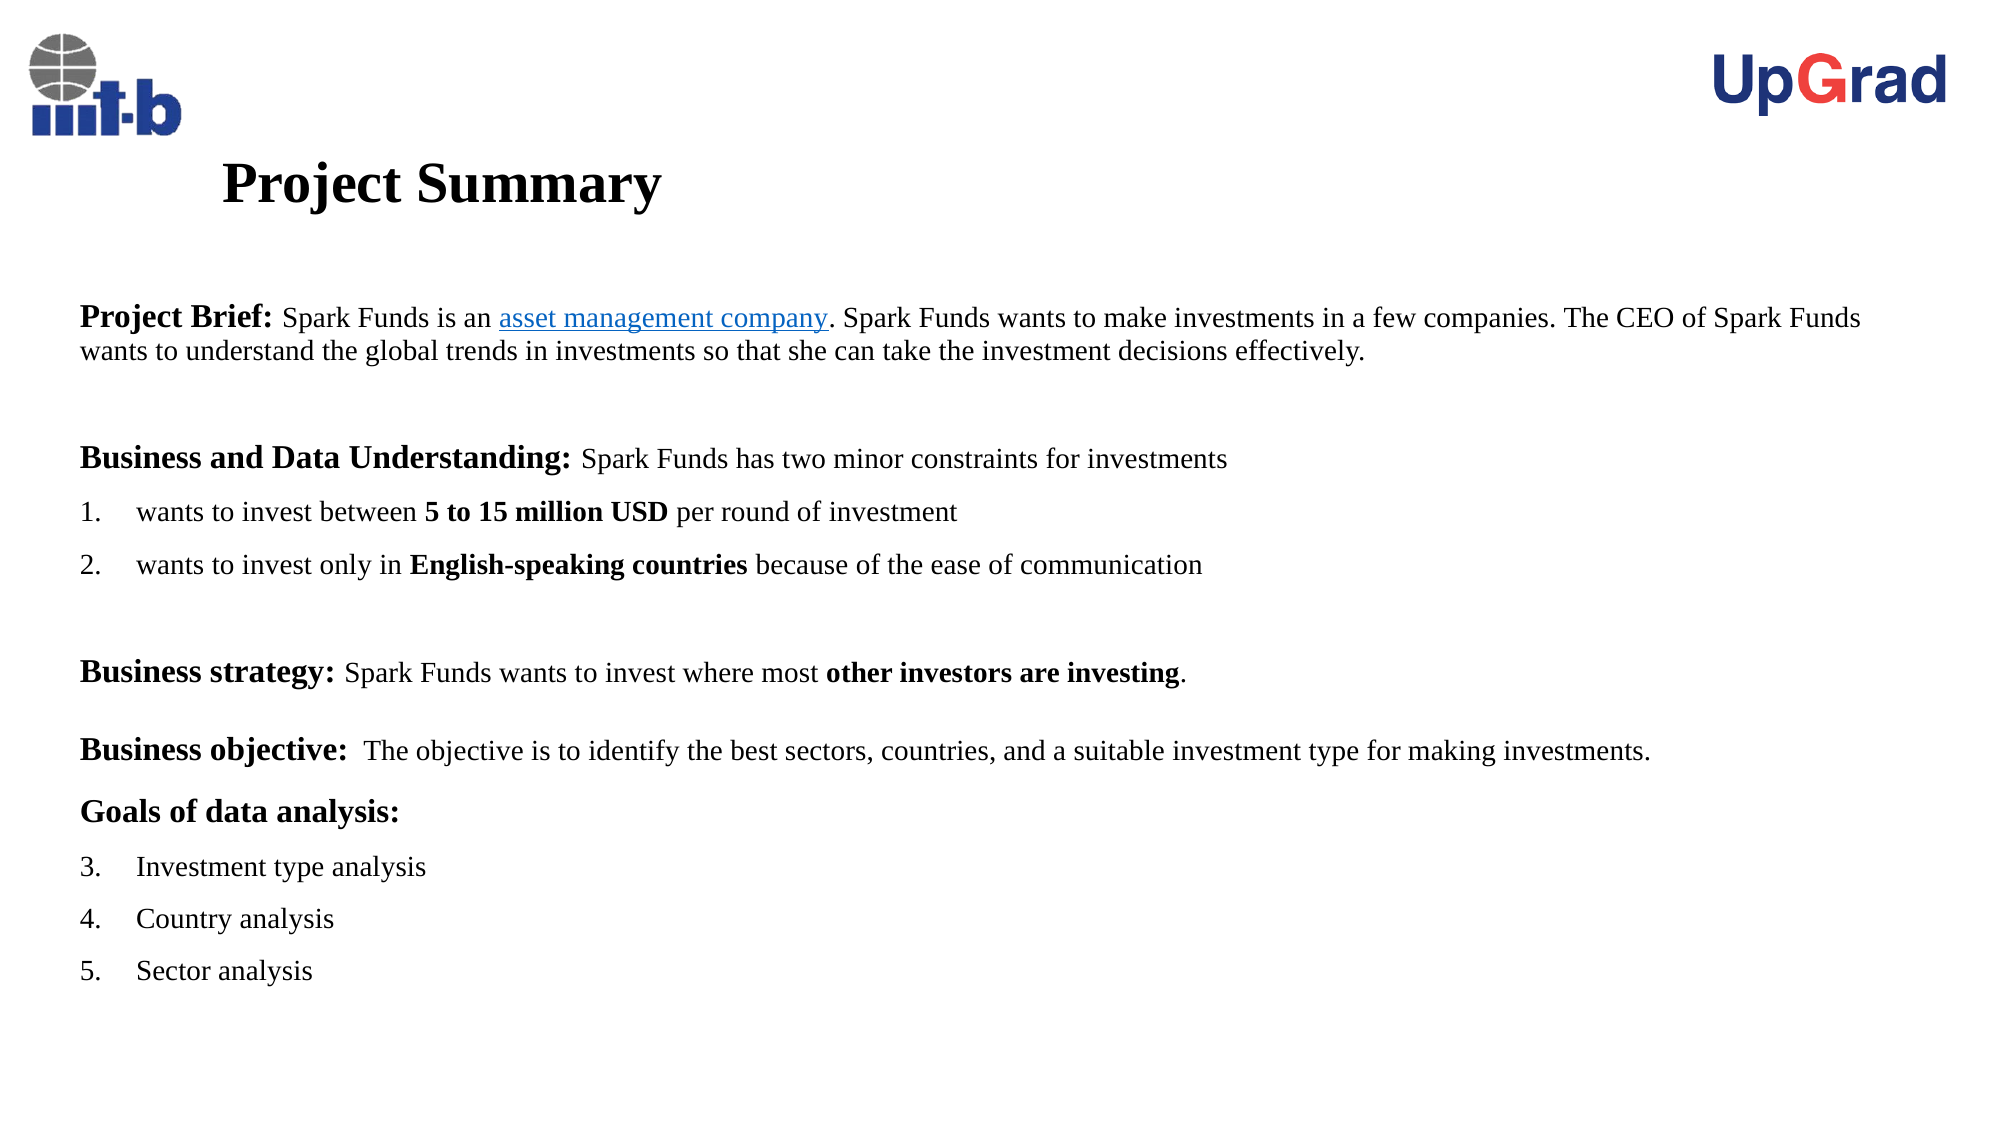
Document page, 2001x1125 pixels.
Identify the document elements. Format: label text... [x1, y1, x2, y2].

picture [0, 29, 208, 163]
list Project Brief: Spark Funds is an asset management company. Spark Funds wants to make investments in a few companies. The CEO of Spark Funds wants to understand the global trends in investments so that she can take the investment decisions effectively. Business and Data Understanding: Spark Funds has two minor constraints for investments wants to invest between 5 to 15 million USD per round of investment wants to invest only in English-speaking countries because of the ease of communication Business strategy: Spark Funds wants to invest where most other investors are investing. Business objective: The objective is to identify the best sectors, countries, and a suitable investment type for making investments. Goals of data analysis: Investment type analysis Country analysis Sector analysis [64, 291, 1897, 1032]
title Project Summary [186, 104, 1715, 246]
picture [1714, 53, 1952, 116]
